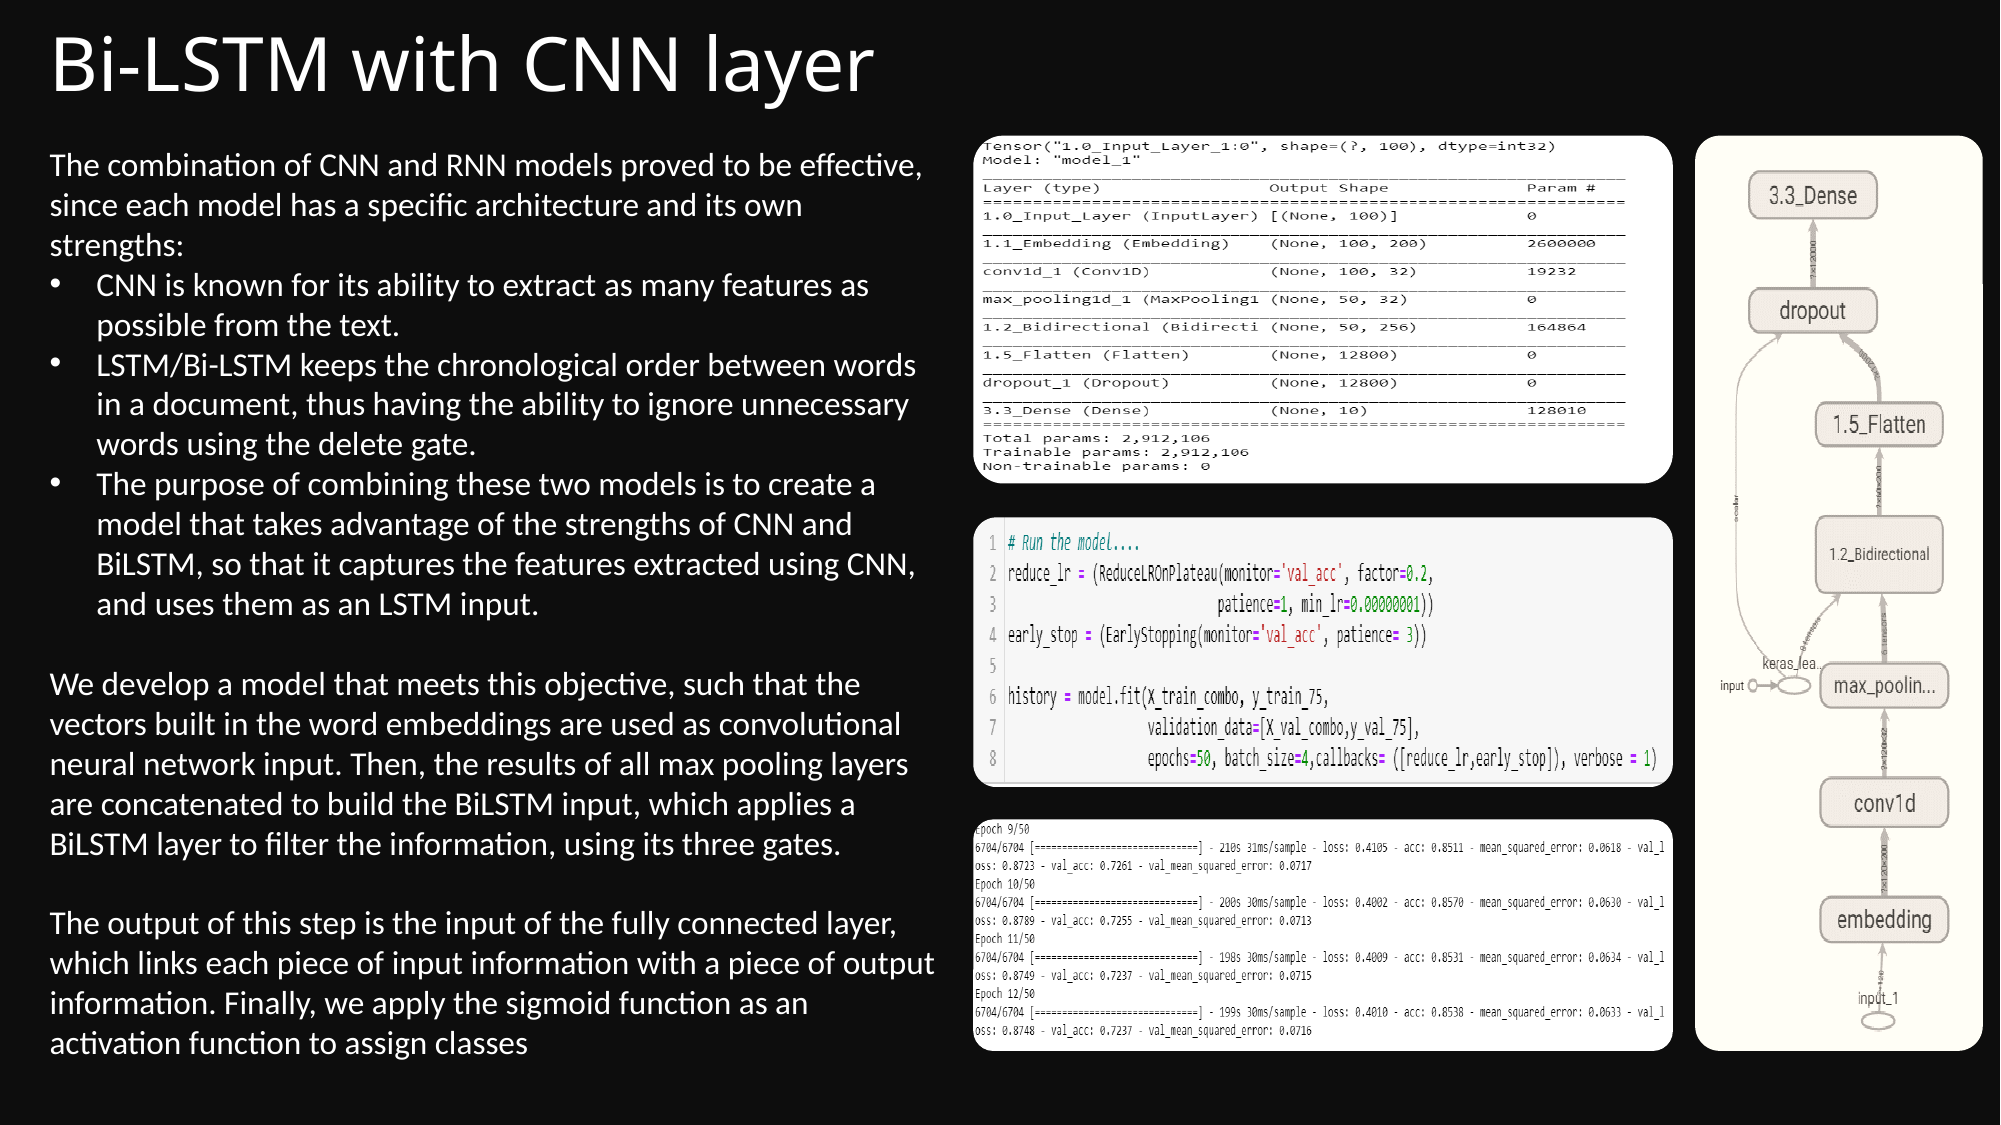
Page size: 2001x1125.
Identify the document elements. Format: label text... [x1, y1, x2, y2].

title Bi-LSTM with CNN layer [34, 22, 1760, 113]
picture [1695, 135, 1983, 1051]
picture [973, 135, 1673, 484]
text_box The combination of CNN and RNN models proved to be effective, since each model has a specific architecture and its own strengths: CNN is known for its ability to extract as many features as possible from the text. LSTM/Bi-LSTM keeps the chronological order between words in a document, thus having the ability to ignore unnecessary words using the delete gate. The purpose of combining these two models is to create a model that takes advantage of the strengths of CNN and BiLSTM, so that it captures the features extracted using CNN, and uses them as an LSTM input. We develop a model that meets this objective, such that the vectors built in the word embeddings are used as convolutional neural network input. Then, the results of all max pooling layers are concatenated to build the BiLSTM input, which applies a BiLSTM layer to filter the information, using its three gates. The output of this step is the input of the fully connected layer, which links each piece of input information with a piece of output information. Finally, we apply the sigmoid function as an activation function to assign classes [34, 135, 955, 1069]
picture [973, 819, 1673, 1051]
picture [973, 517, 1673, 788]
